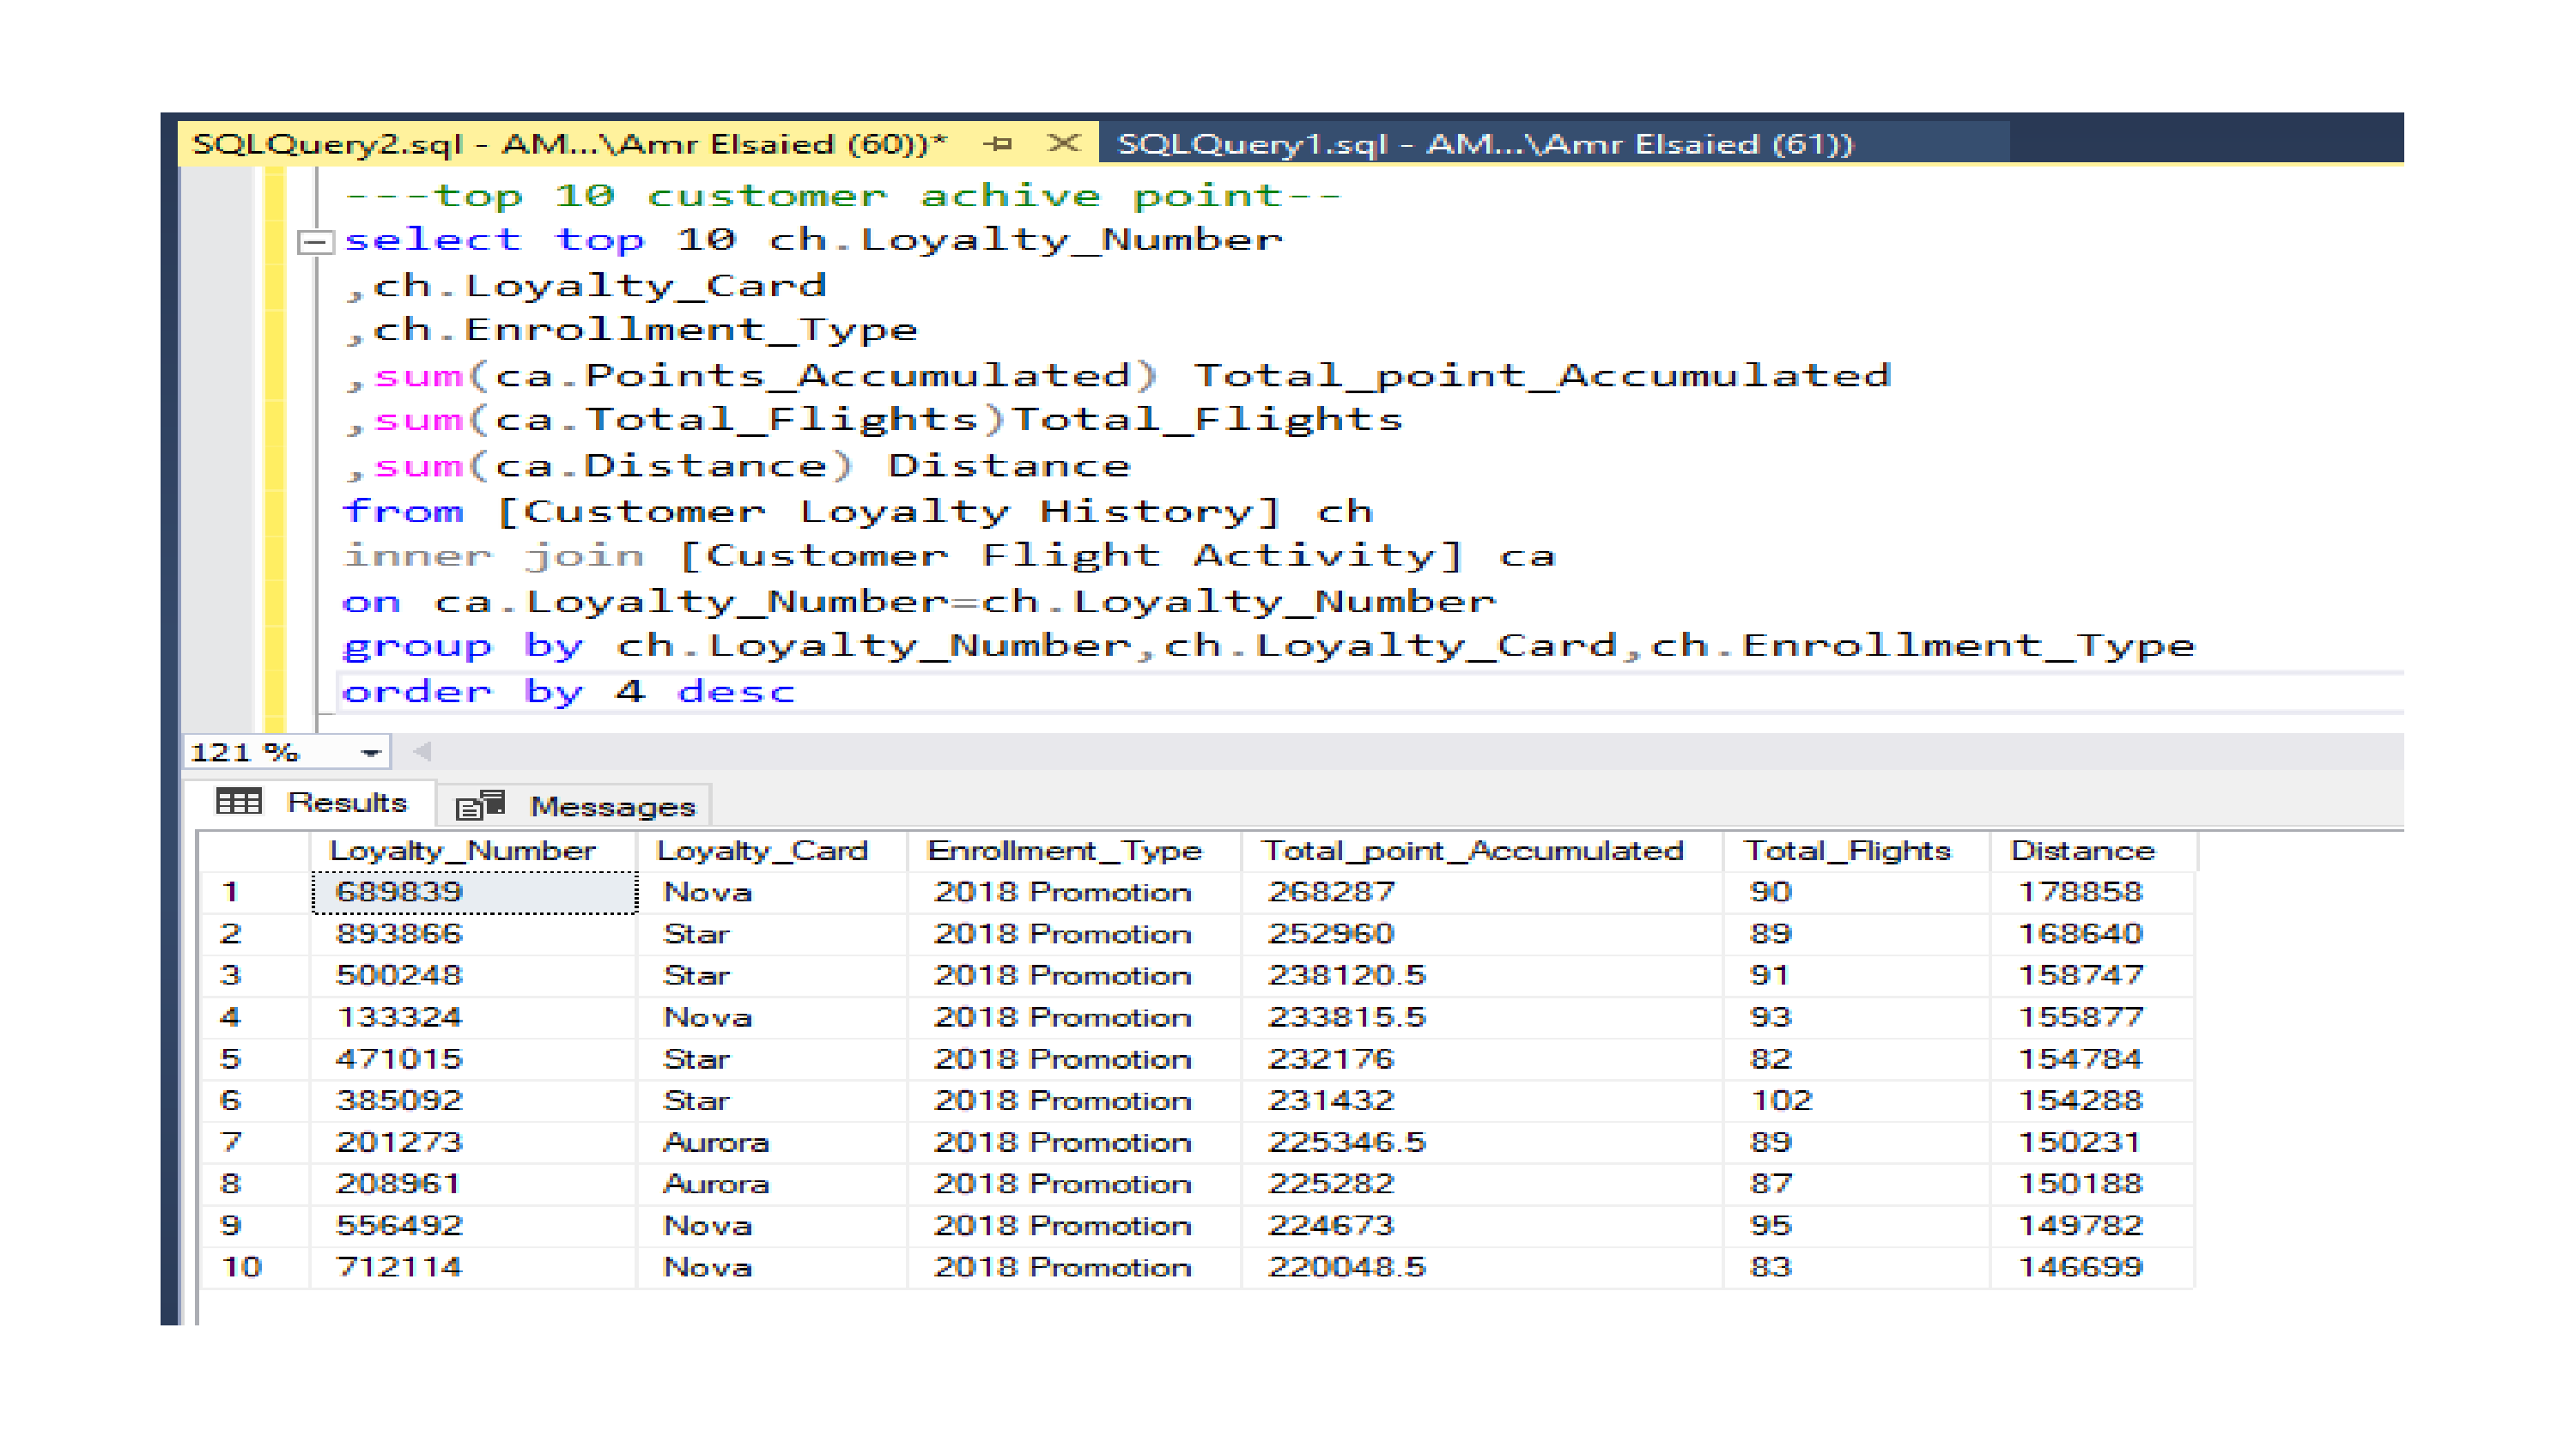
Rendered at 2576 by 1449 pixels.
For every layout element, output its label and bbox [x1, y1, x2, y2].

picture [161, 112, 2405, 1325]
